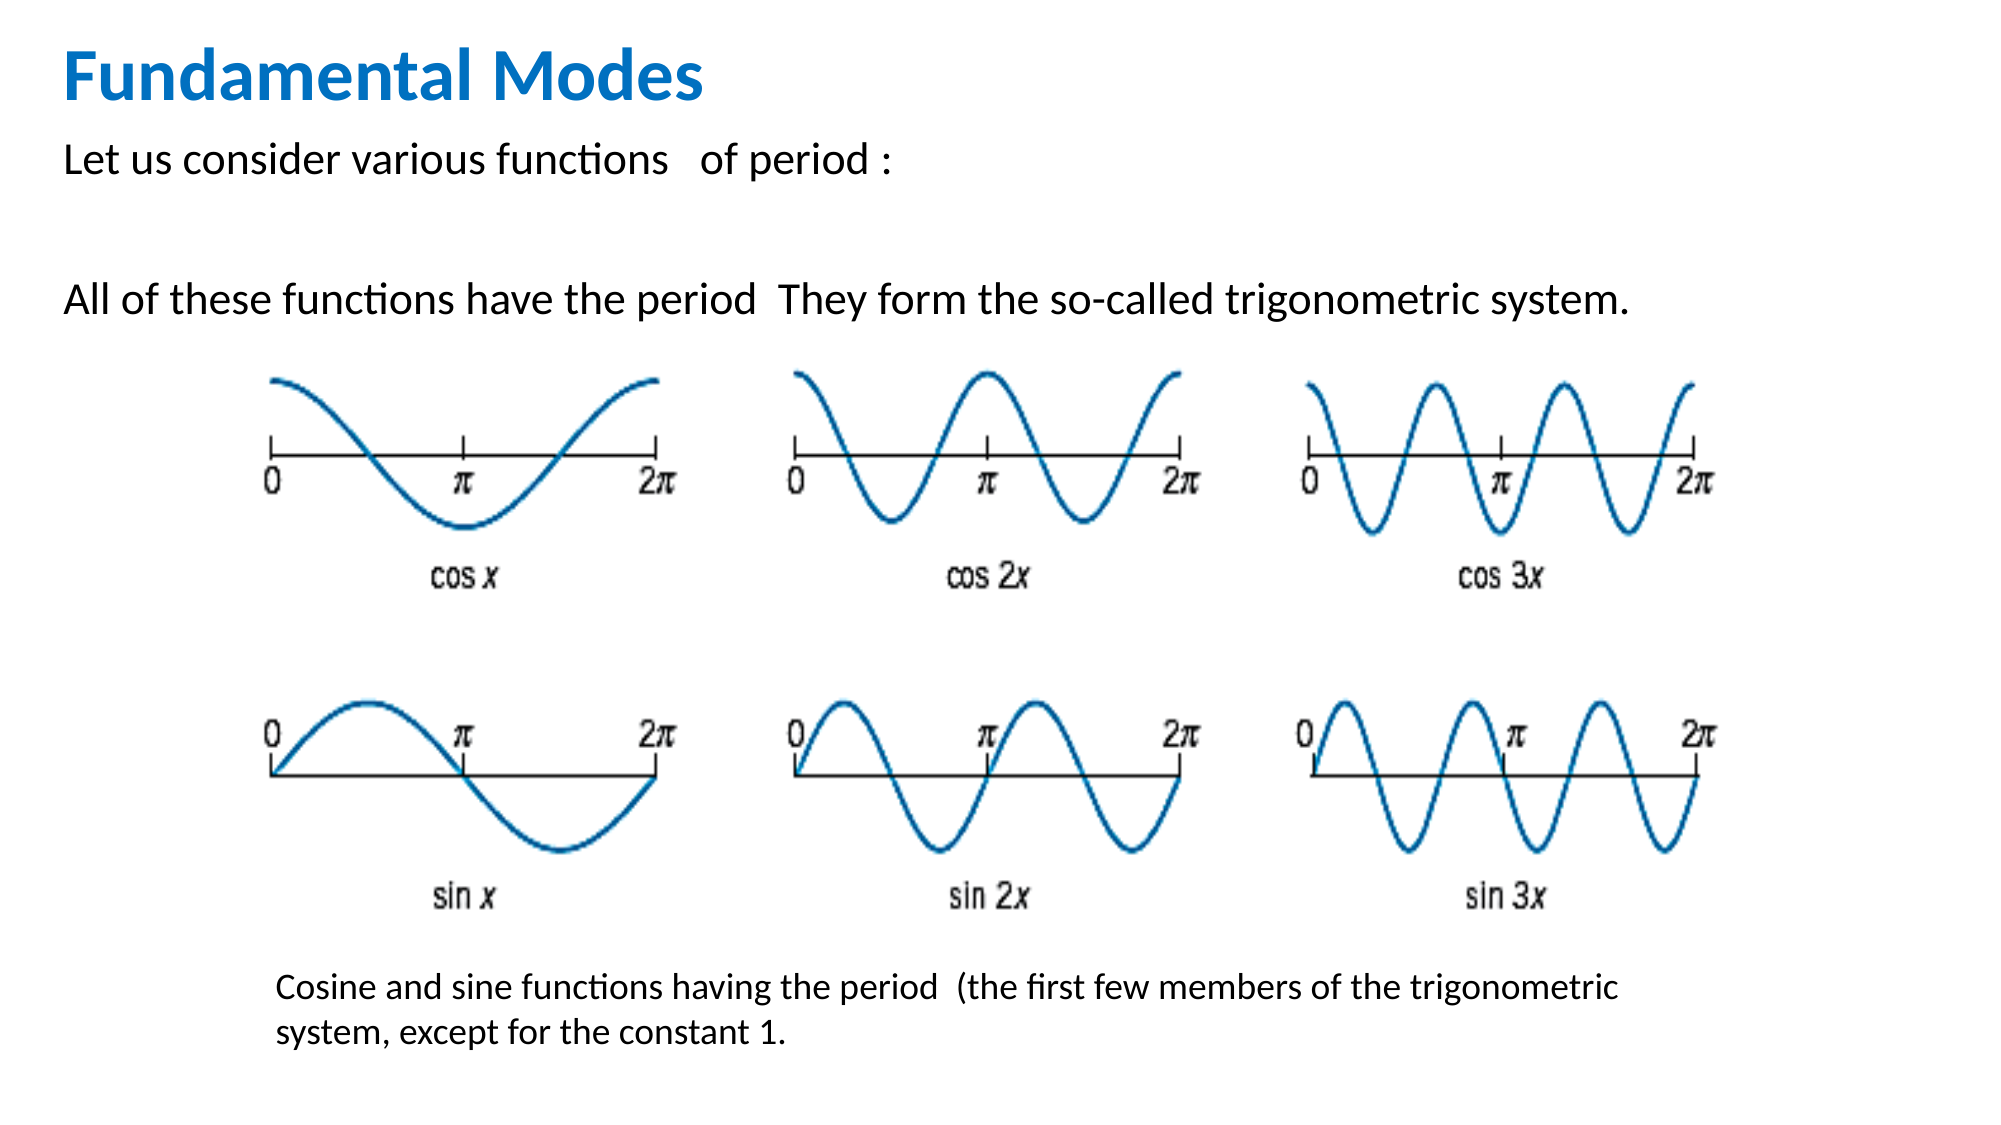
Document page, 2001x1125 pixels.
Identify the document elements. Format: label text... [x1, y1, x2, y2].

picture [235, 336, 1726, 928]
text_box Fundamental Modes [48, 28, 1774, 122]
